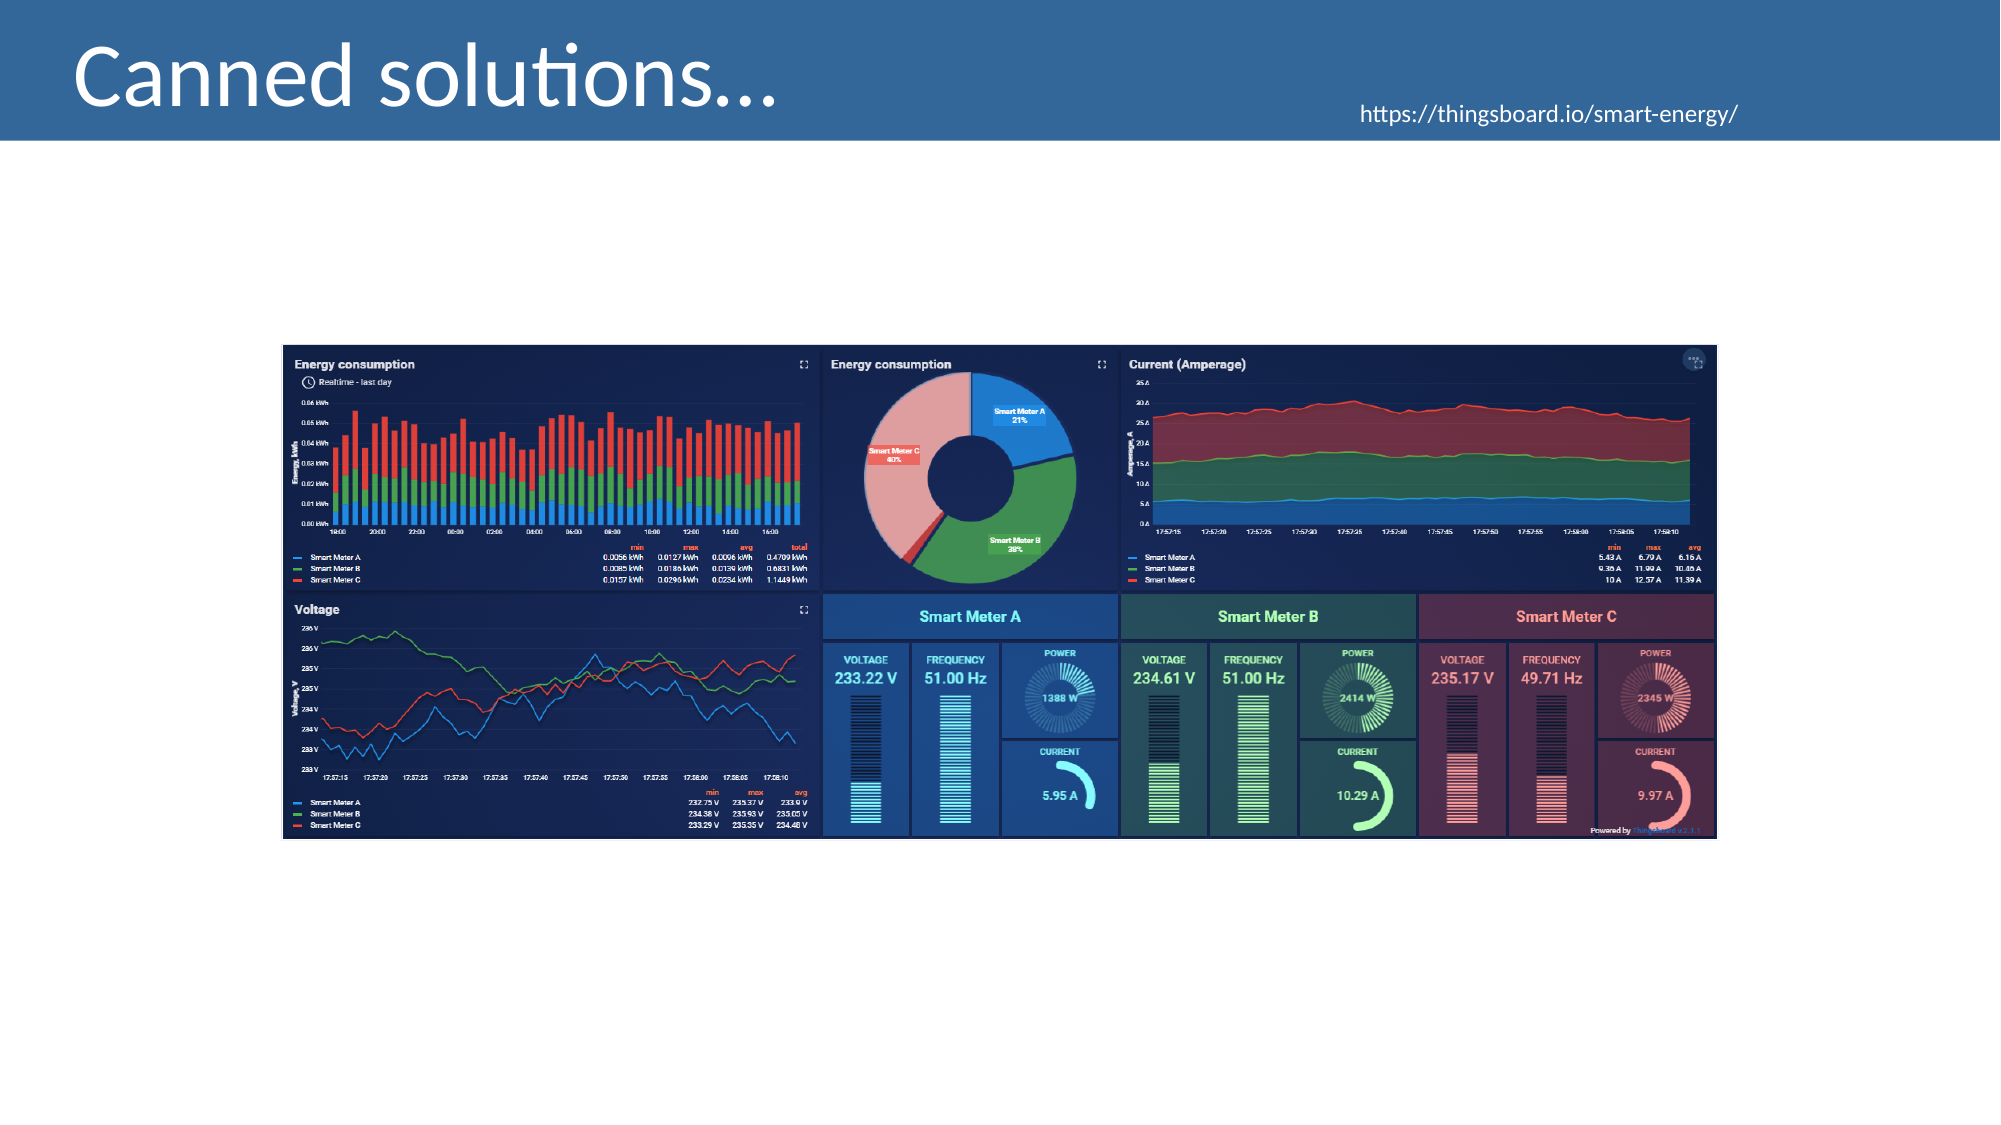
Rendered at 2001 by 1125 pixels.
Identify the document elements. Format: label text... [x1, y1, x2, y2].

text_box https://thingsboard.io/smart-energy/ [1344, 90, 1754, 135]
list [281, 344, 1719, 842]
title Canned solutions… [0, 0, 2000, 141]
